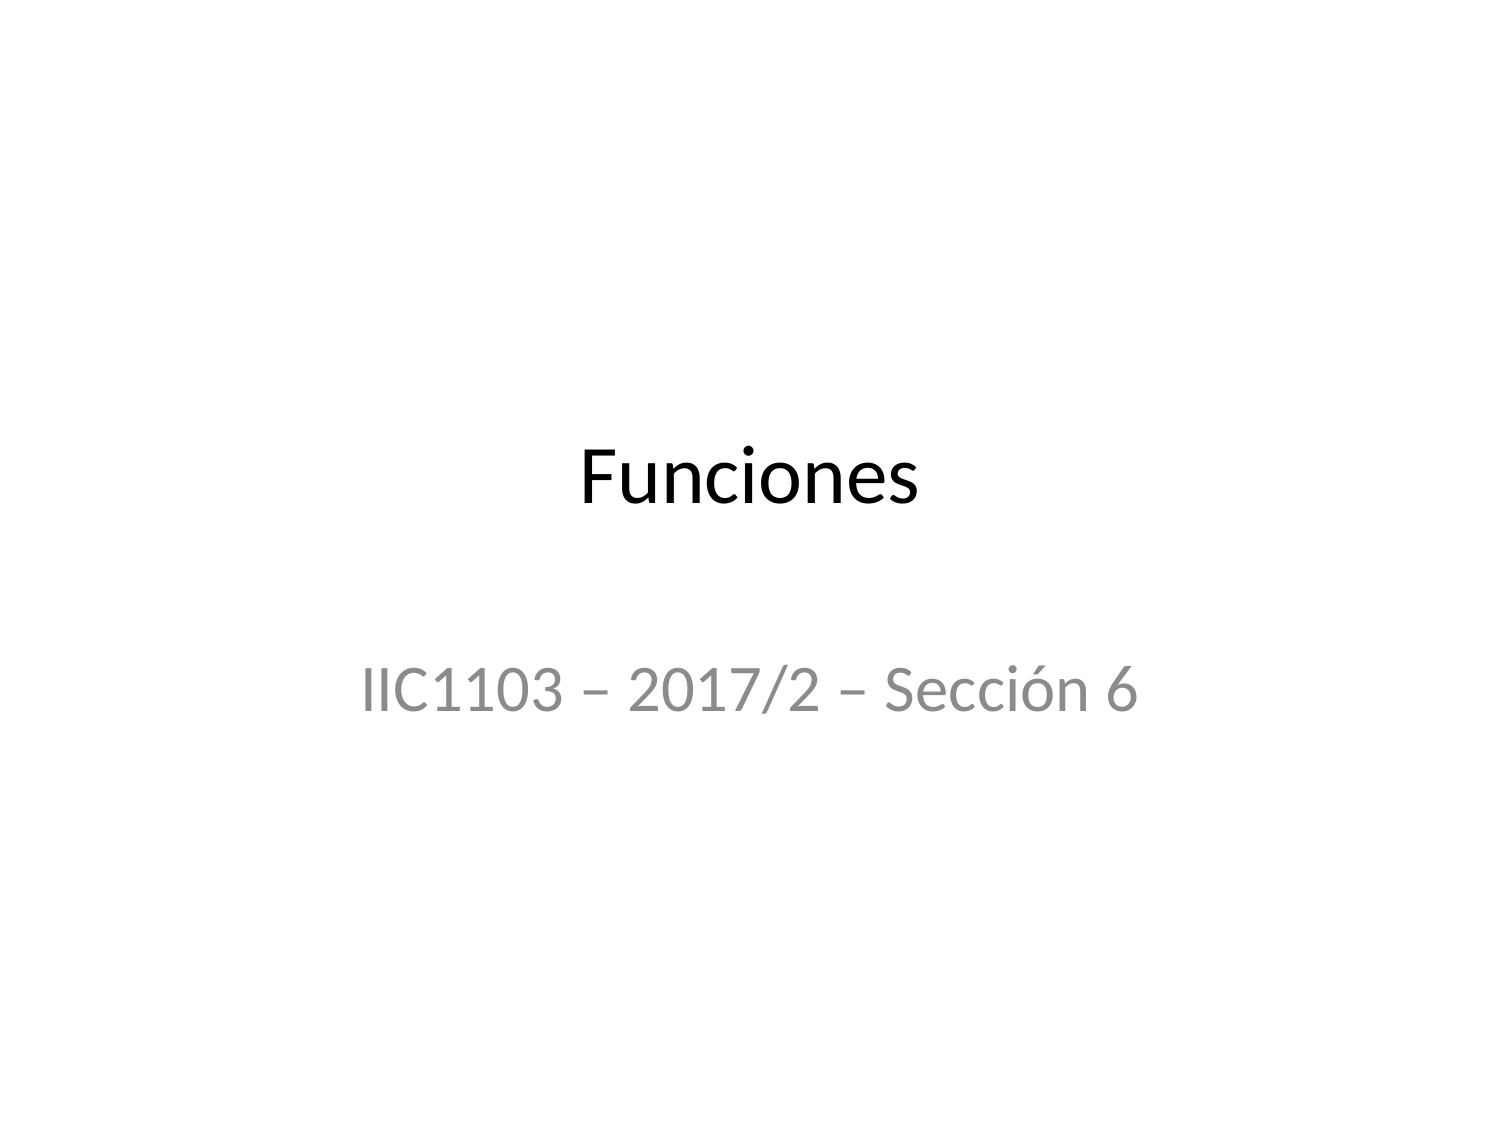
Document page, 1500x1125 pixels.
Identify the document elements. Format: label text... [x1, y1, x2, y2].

subtitle IIC1103 – 2017/2 – Sección 6 [225, 637, 1275, 925]
title Funciones [112, 349, 1388, 591]
